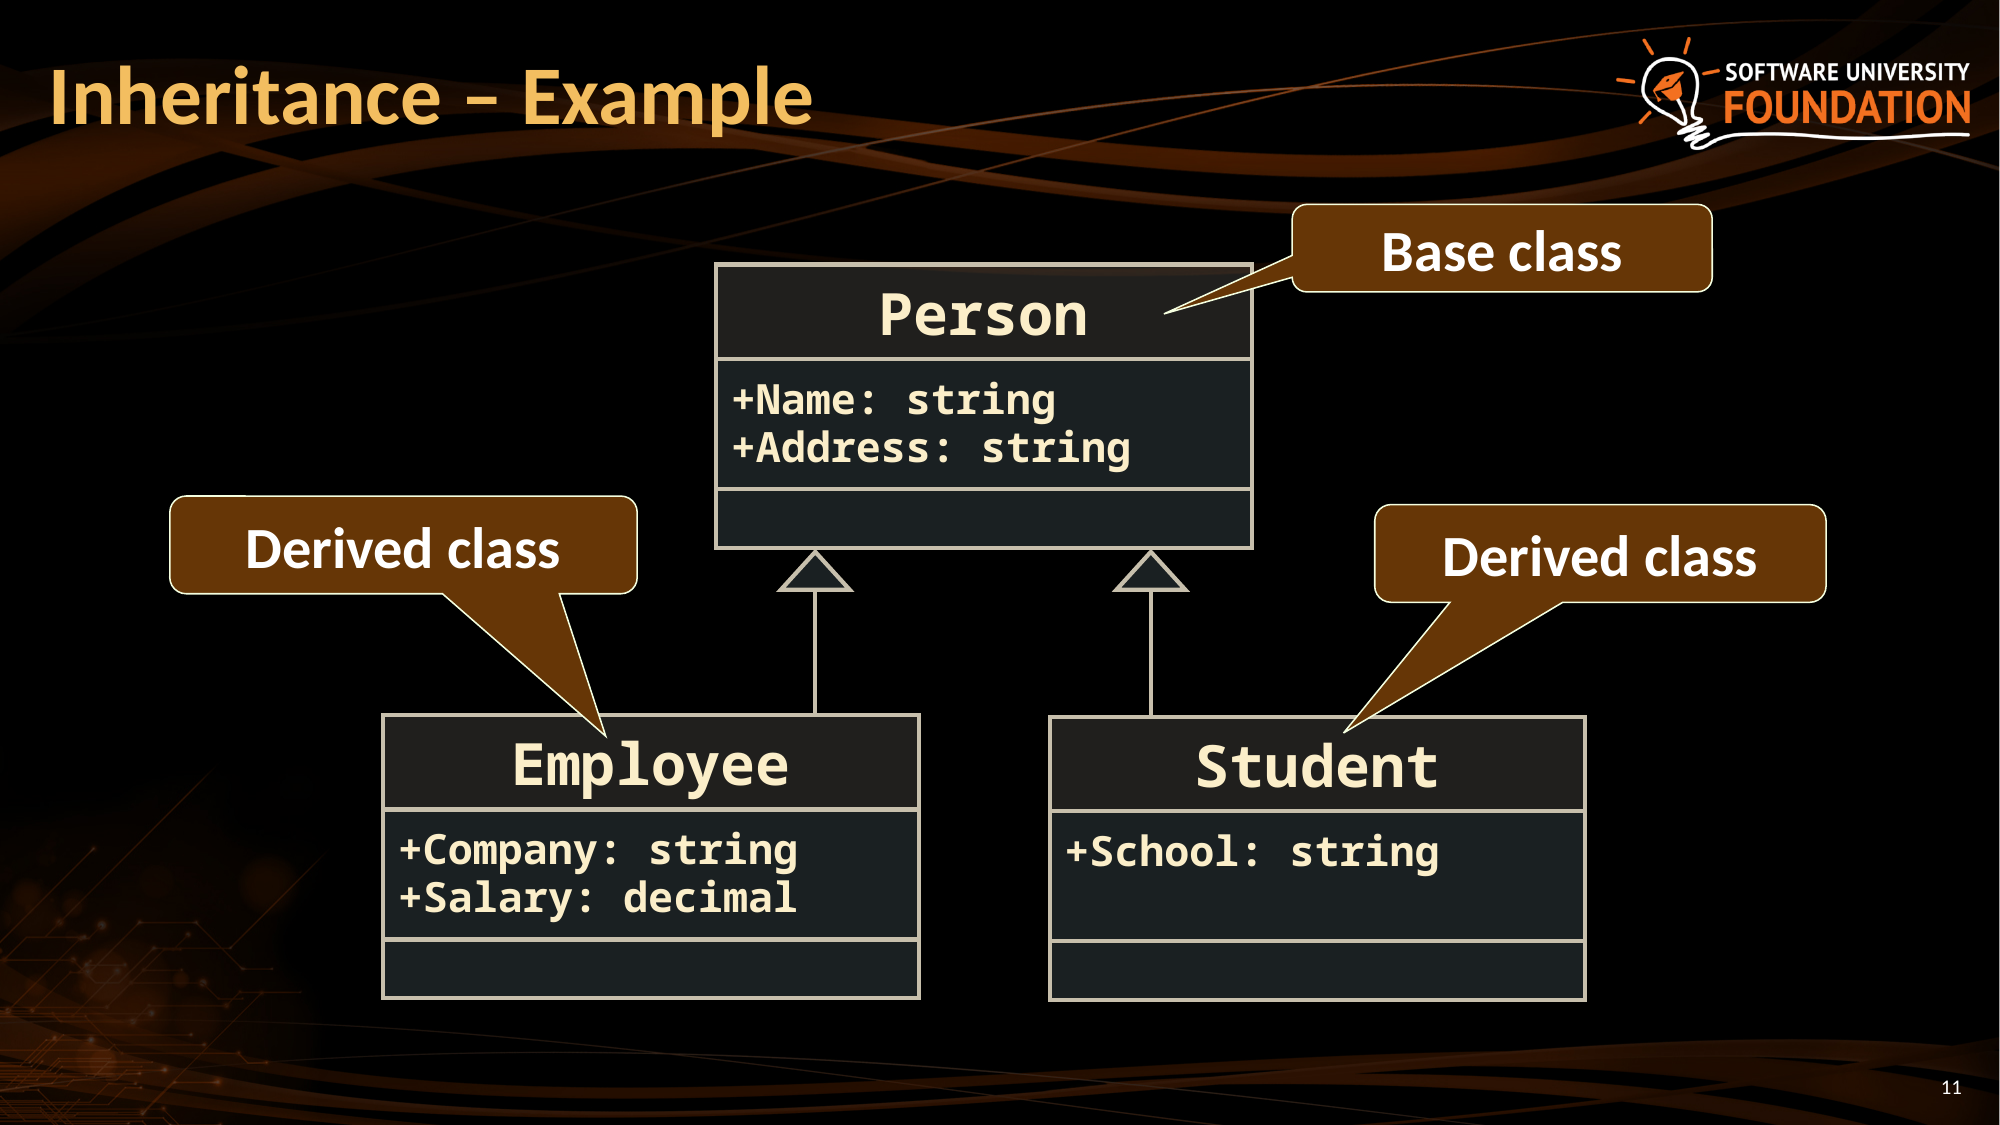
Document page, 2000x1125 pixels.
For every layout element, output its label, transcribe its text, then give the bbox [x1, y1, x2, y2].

text_box Base class [1163, 204, 1713, 314]
text_box Derived class [169, 496, 638, 737]
text_box [716, 489, 1252, 548]
title Inheritance – Example [30, 6, 1602, 189]
text_box Derived class [1343, 504, 1827, 733]
text_box Student [1049, 716, 1586, 811]
text_box Person [716, 264, 1252, 359]
text_box [1116, 551, 1186, 590]
slide_number 11 [1897, 1070, 1968, 1103]
text_box +Name: string +Address: string [716, 359, 1252, 489]
text_box [1049, 941, 1586, 1000]
picture [0, 0, 2000, 1125]
text_box Employee [383, 715, 919, 809]
text_box [780, 551, 850, 590]
text_box +Company: string +Salary: decimal [383, 809, 919, 939]
text_box +School: string [1049, 811, 1586, 941]
text_box [383, 939, 919, 999]
